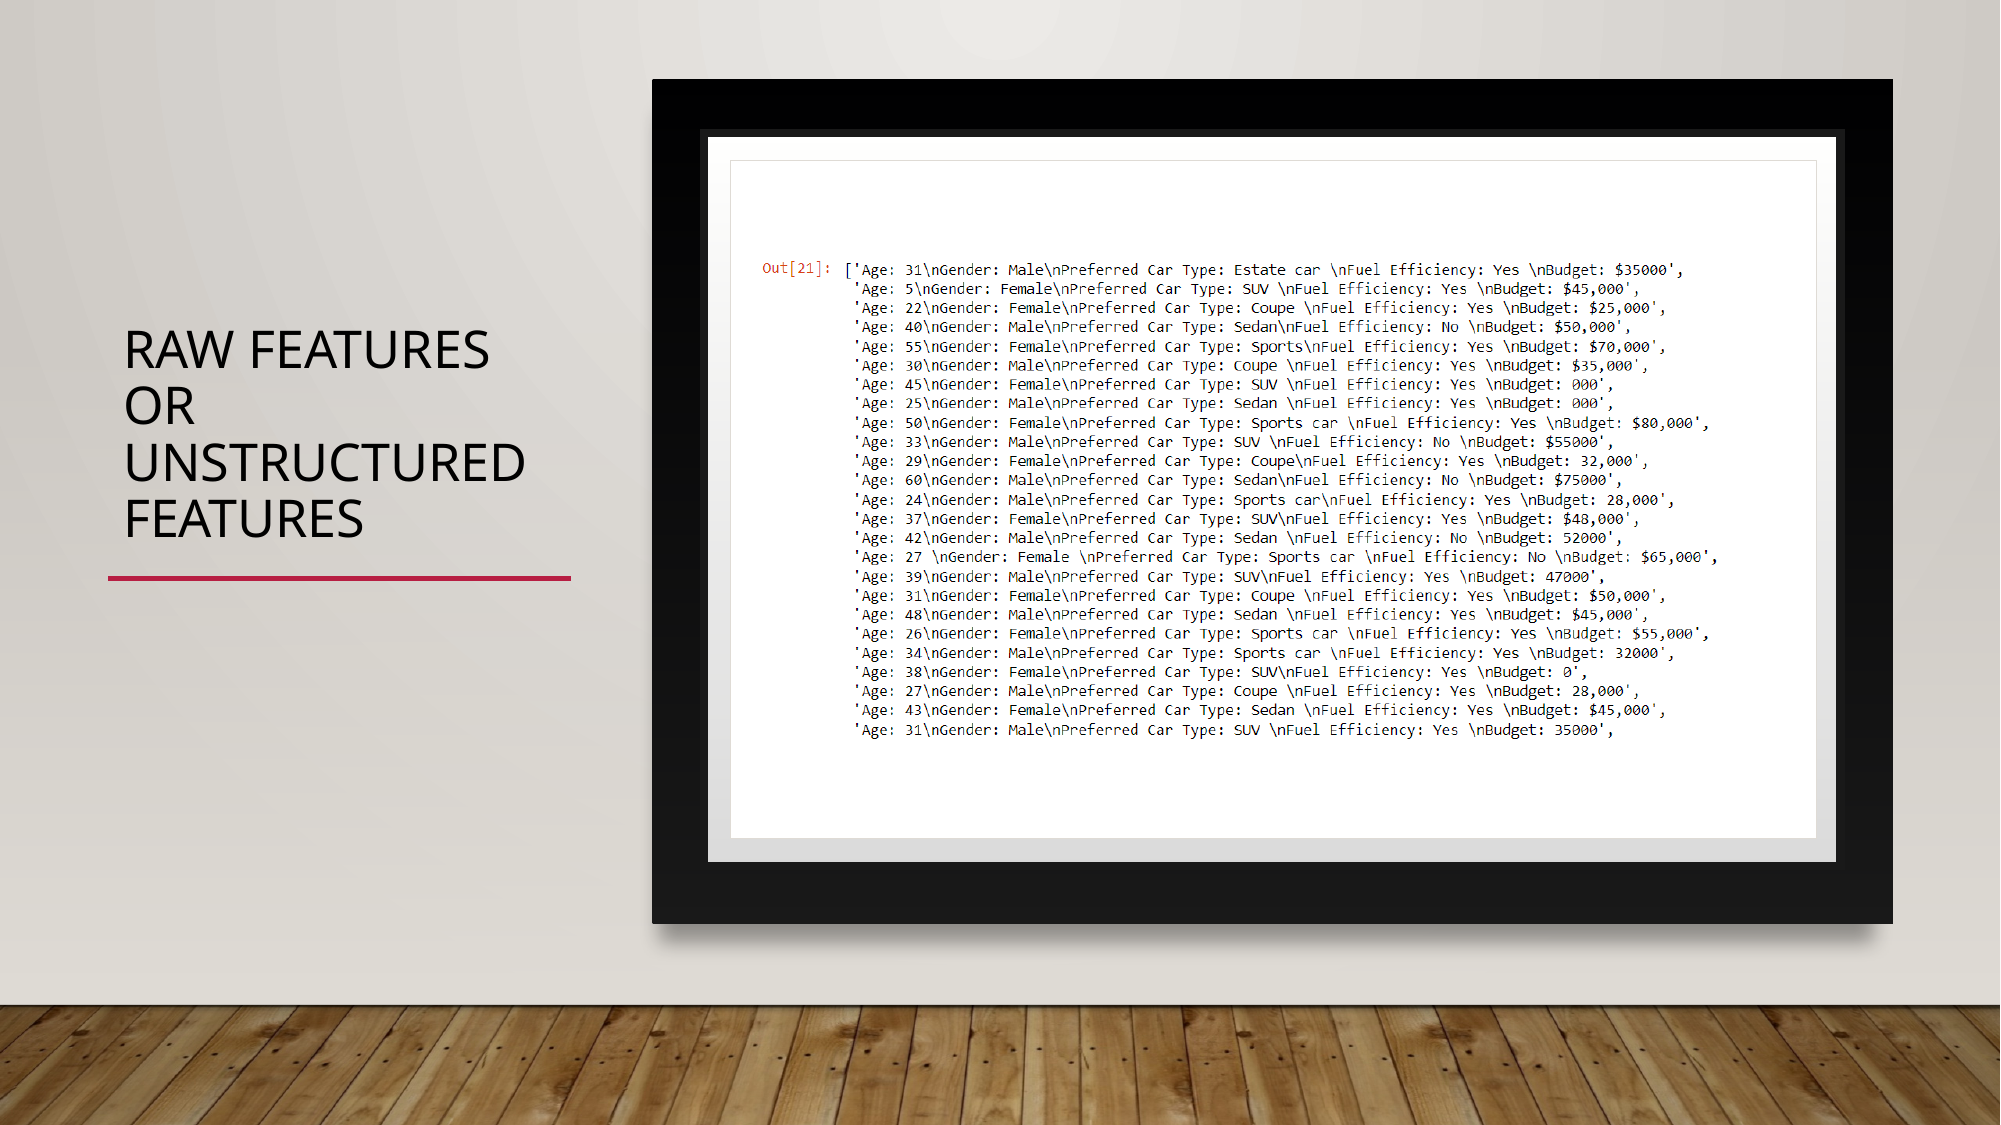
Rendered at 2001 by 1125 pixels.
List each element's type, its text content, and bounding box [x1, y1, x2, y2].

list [757, 260, 1789, 741]
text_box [652, 78, 1894, 924]
title Raw Features or Unstructured Features [108, 241, 572, 549]
text_box [0, 330, 2000, 1004]
picture [0, 1006, 2000, 1125]
text_box [0, 0, 2000, 330]
